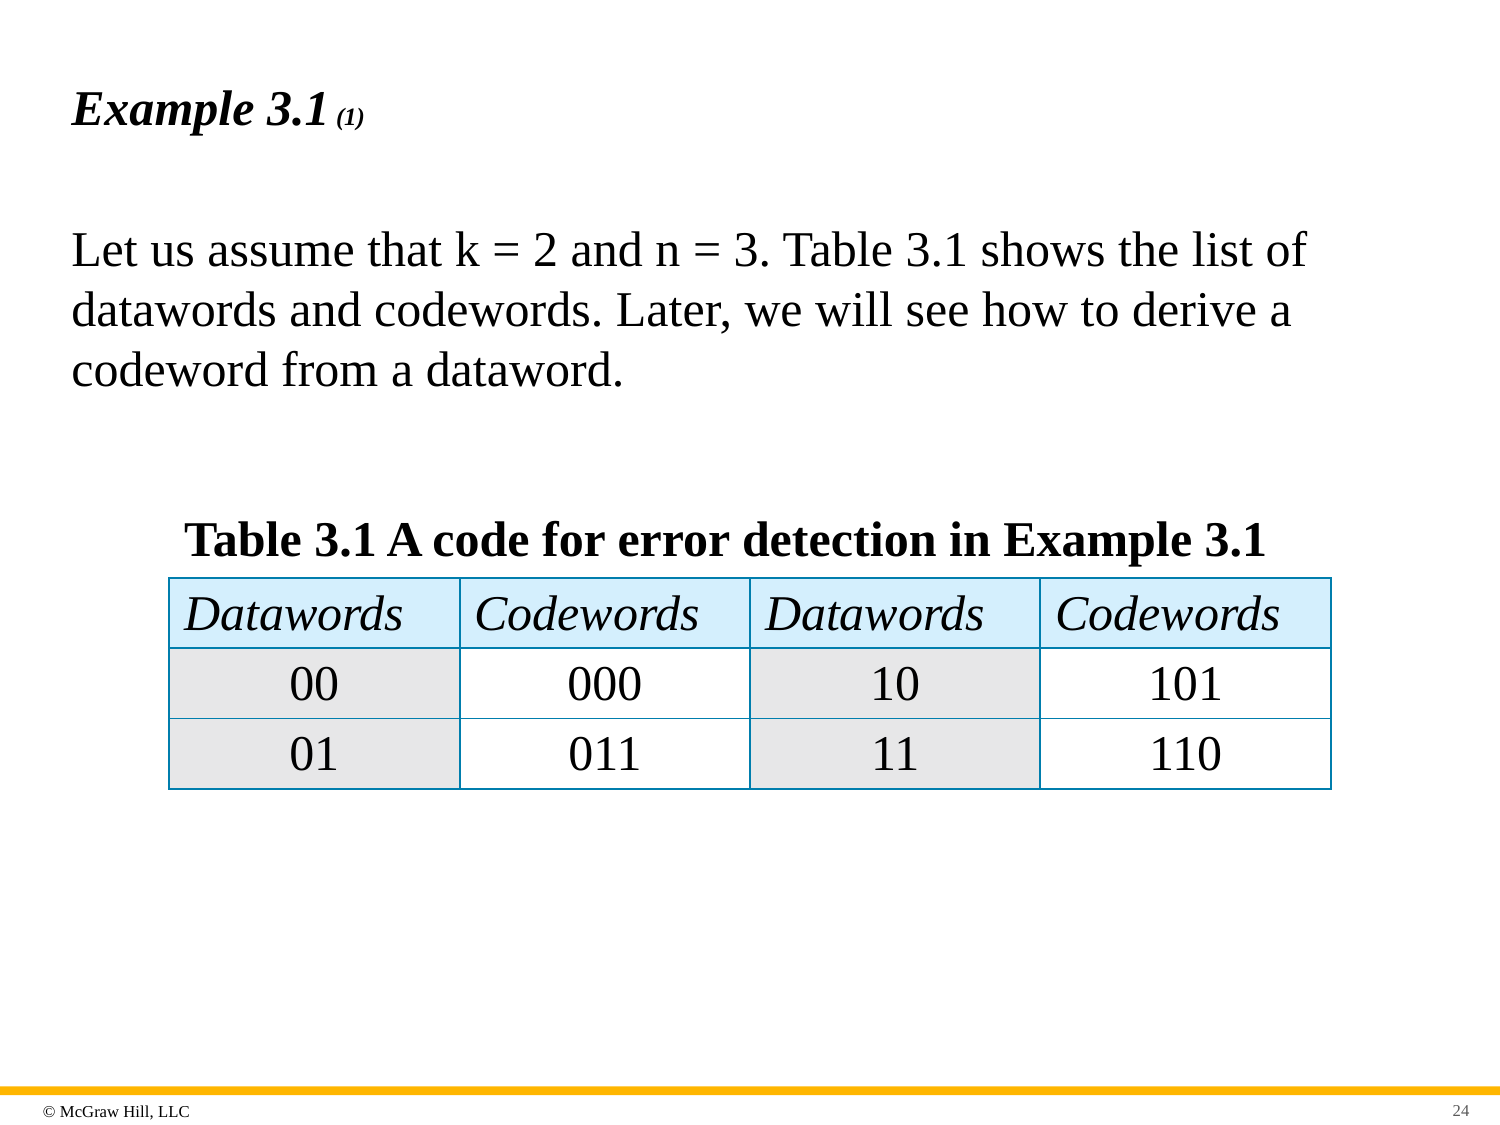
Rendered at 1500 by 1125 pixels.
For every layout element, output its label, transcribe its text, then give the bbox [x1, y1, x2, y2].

table_header Codewords [461, 579, 749, 647]
table_cell 01 [170, 719, 459, 788]
list Let us assume that k = 2 and n = 3. Table 3.1 shows the list of datawords and codewords. Later, we will see how to derive a codeword from a dataword. [56, 209, 1444, 415]
title Example 3.1 (1) [56, 50, 1444, 162]
table_header Codewords [1041, 579, 1330, 647]
table_cell 101 [1041, 649, 1330, 718]
table_header Datawords [751, 579, 1039, 647]
table_cell 00 [170, 649, 459, 718]
table_header Datawords [170, 579, 459, 647]
list Table 3.1 A code for error detection in Example 3.1 [169, 498, 1331, 574]
table_cell 011 [461, 719, 749, 788]
table_cell 10 [751, 649, 1039, 718]
table_cell 000 [461, 649, 749, 718]
table_cell 11 [751, 719, 1039, 788]
slide_number 24 [1418, 1096, 1477, 1123]
table_cell 110 [1041, 719, 1330, 788]
